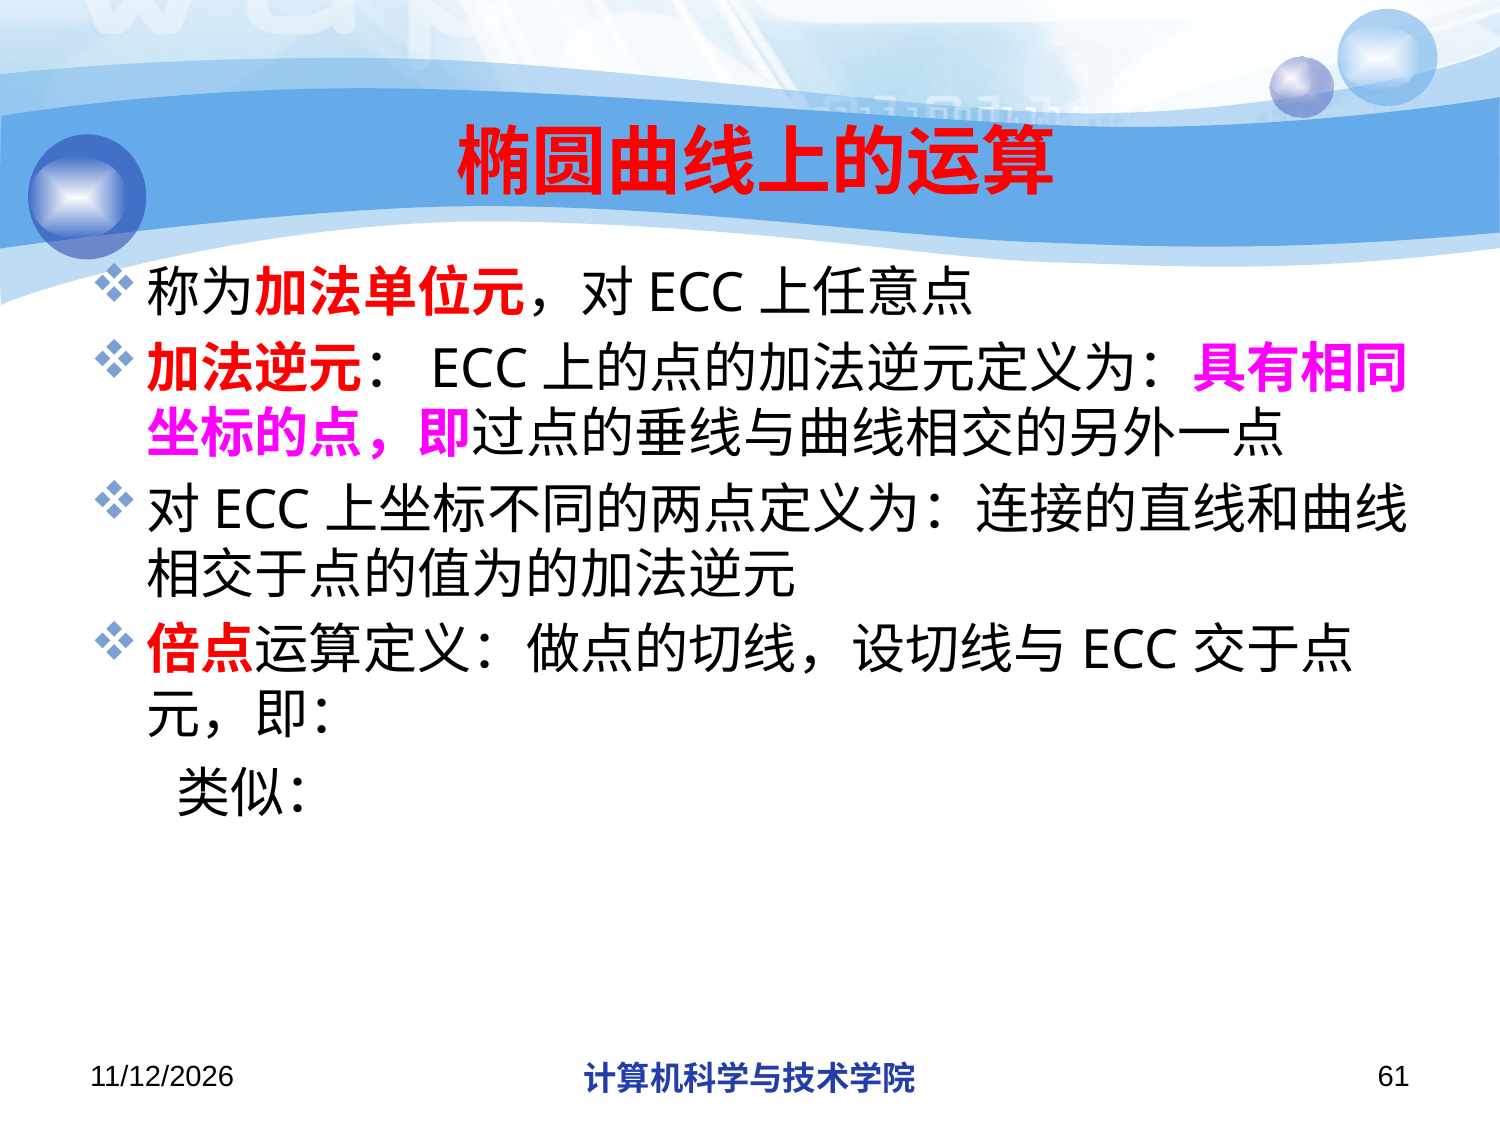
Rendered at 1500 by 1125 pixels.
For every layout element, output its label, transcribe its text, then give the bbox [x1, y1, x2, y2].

title 椭圆曲线上的运算 [149, 112, 1363, 206]
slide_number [74, 1049, 426, 1103]
slide_number 61 [1074, 1049, 1426, 1103]
picture [0, 0, 1500, 112]
footer 计算机科学与技术学院 [512, 1049, 988, 1103]
